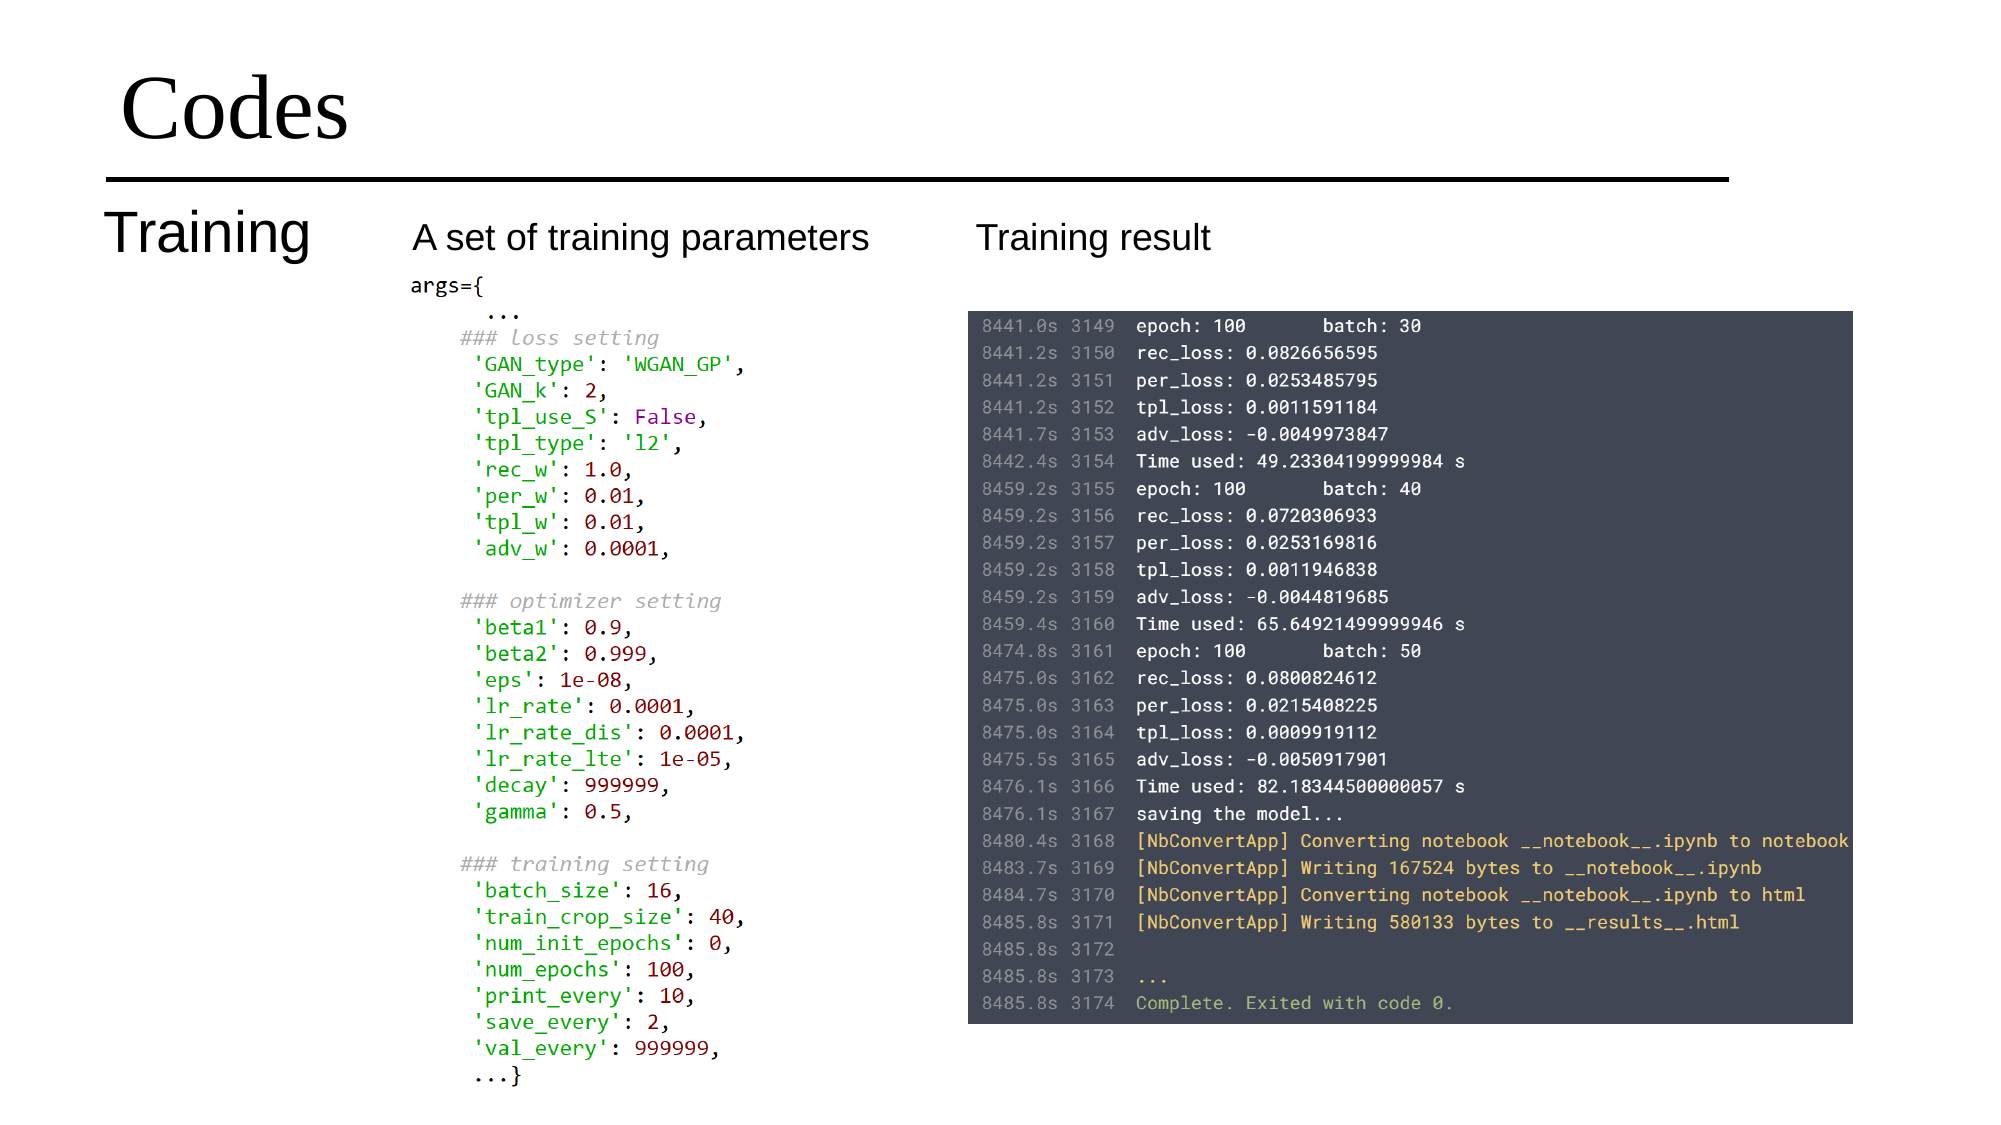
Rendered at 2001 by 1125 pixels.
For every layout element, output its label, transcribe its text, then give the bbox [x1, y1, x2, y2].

text_box Training result [960, 205, 1227, 266]
text_box A set of training parameters [397, 205, 891, 311]
text_box Training [88, 187, 328, 272]
picture [409, 272, 777, 1091]
title Codes [105, 0, 1831, 218]
picture [968, 311, 1853, 1024]
